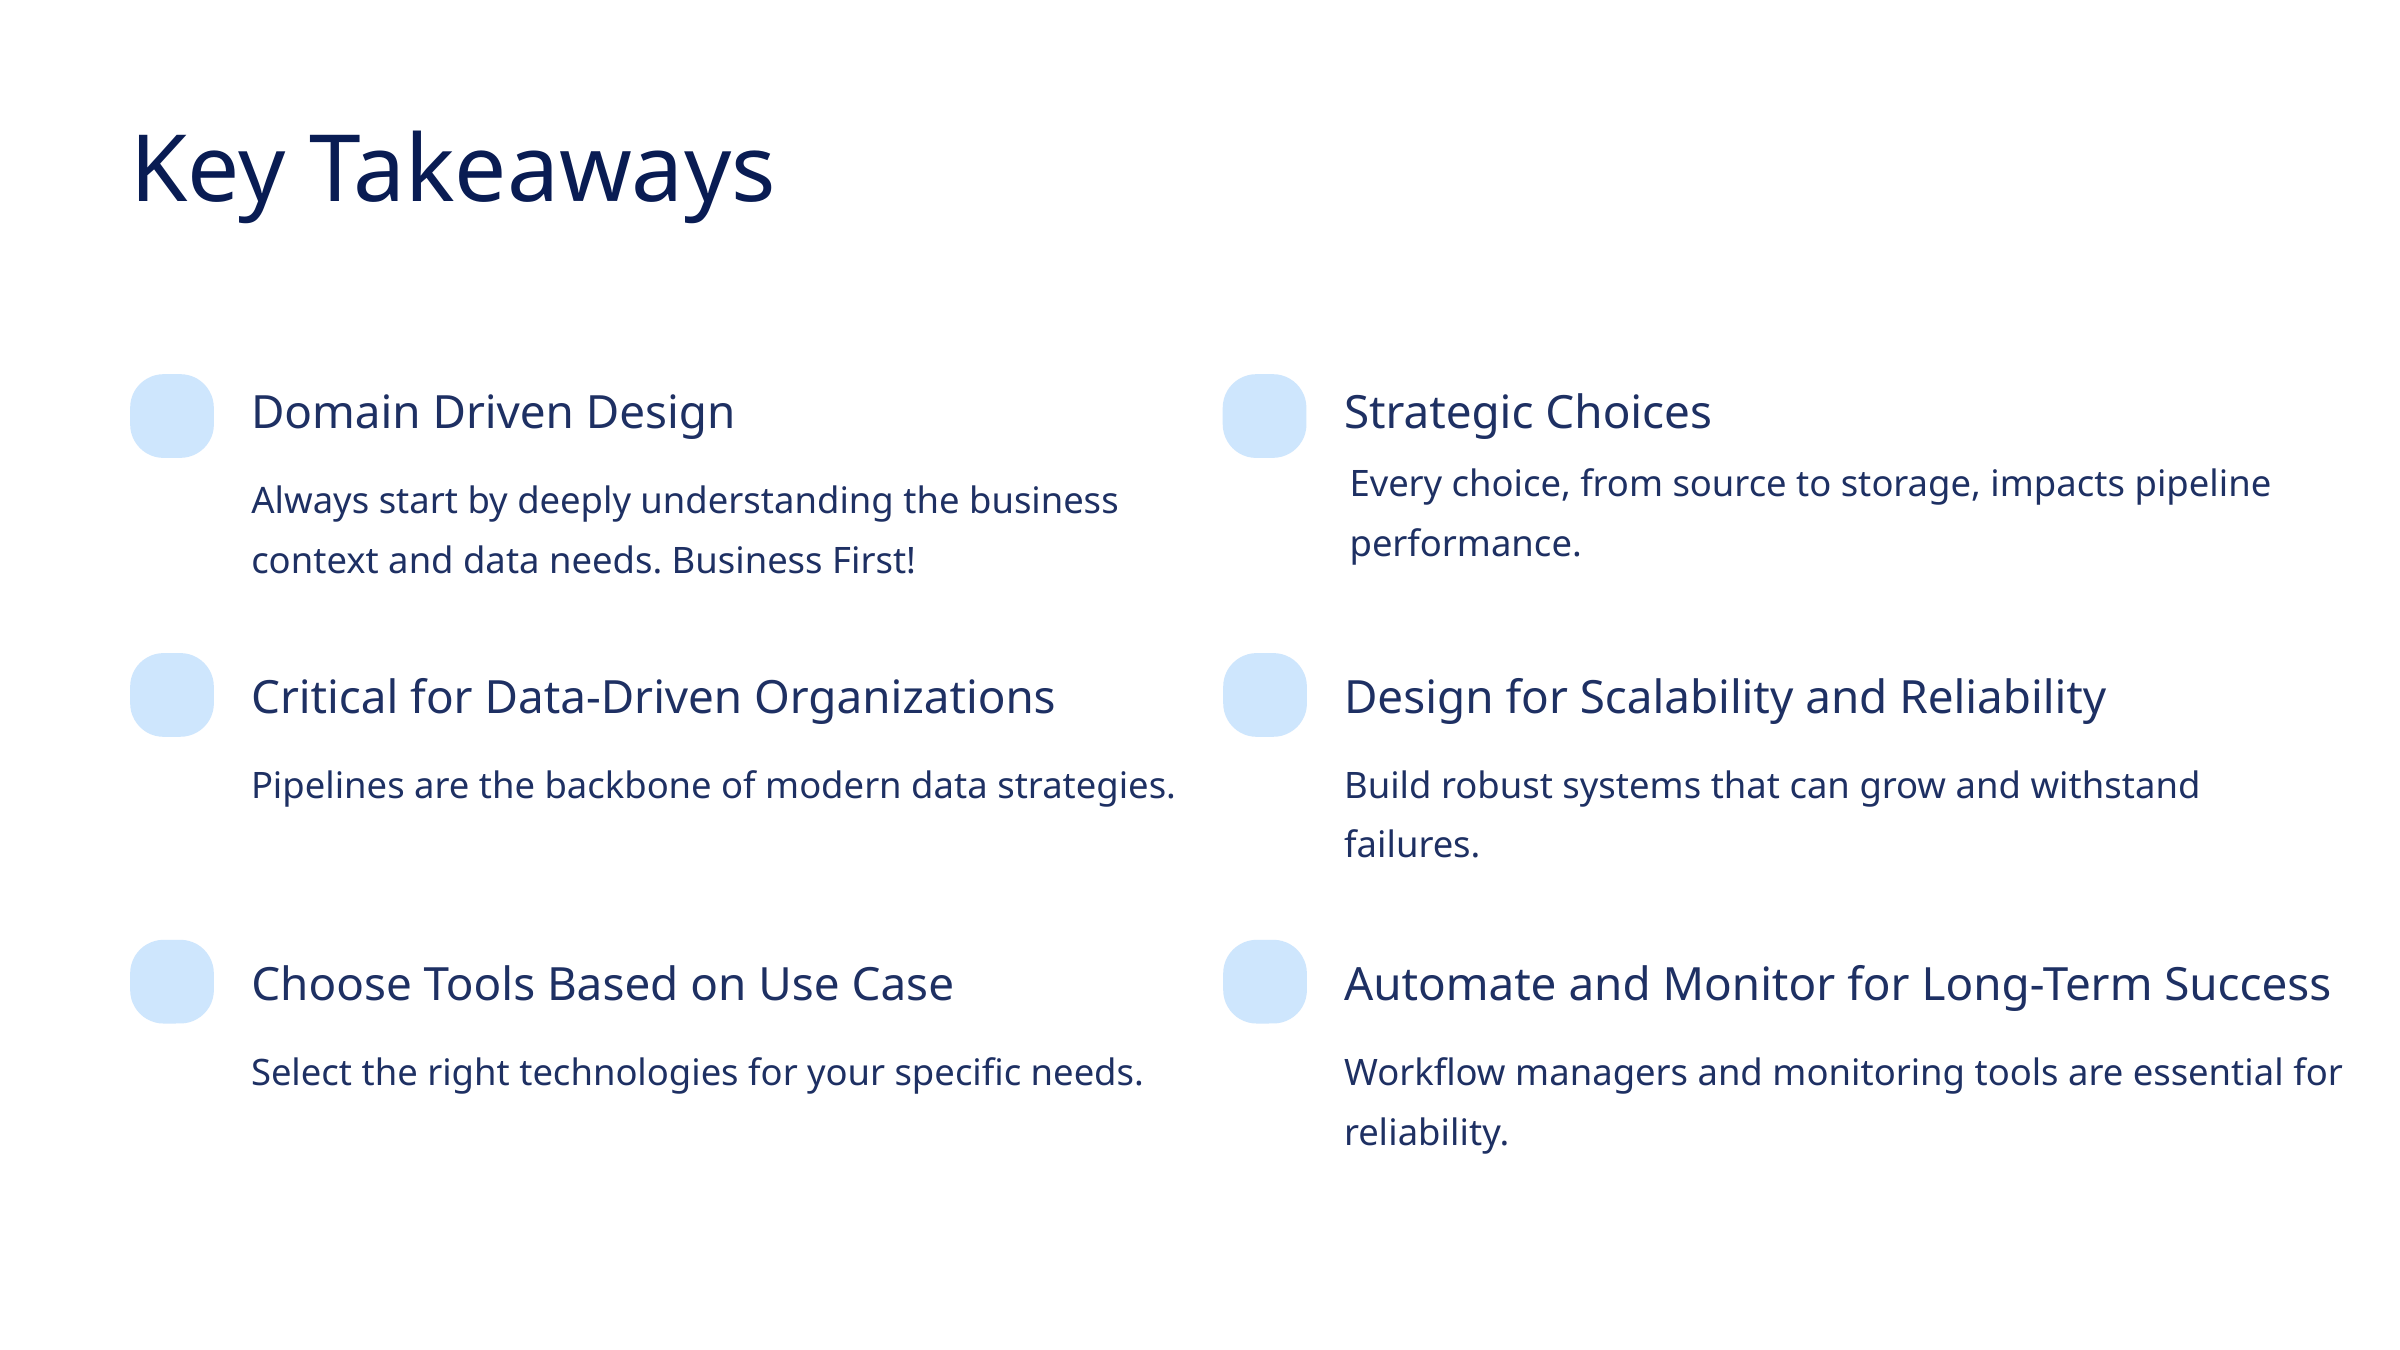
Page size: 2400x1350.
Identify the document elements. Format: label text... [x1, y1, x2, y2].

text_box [130, 374, 2364, 1094]
text_box Key Takeaways [130, 104, 1061, 221]
